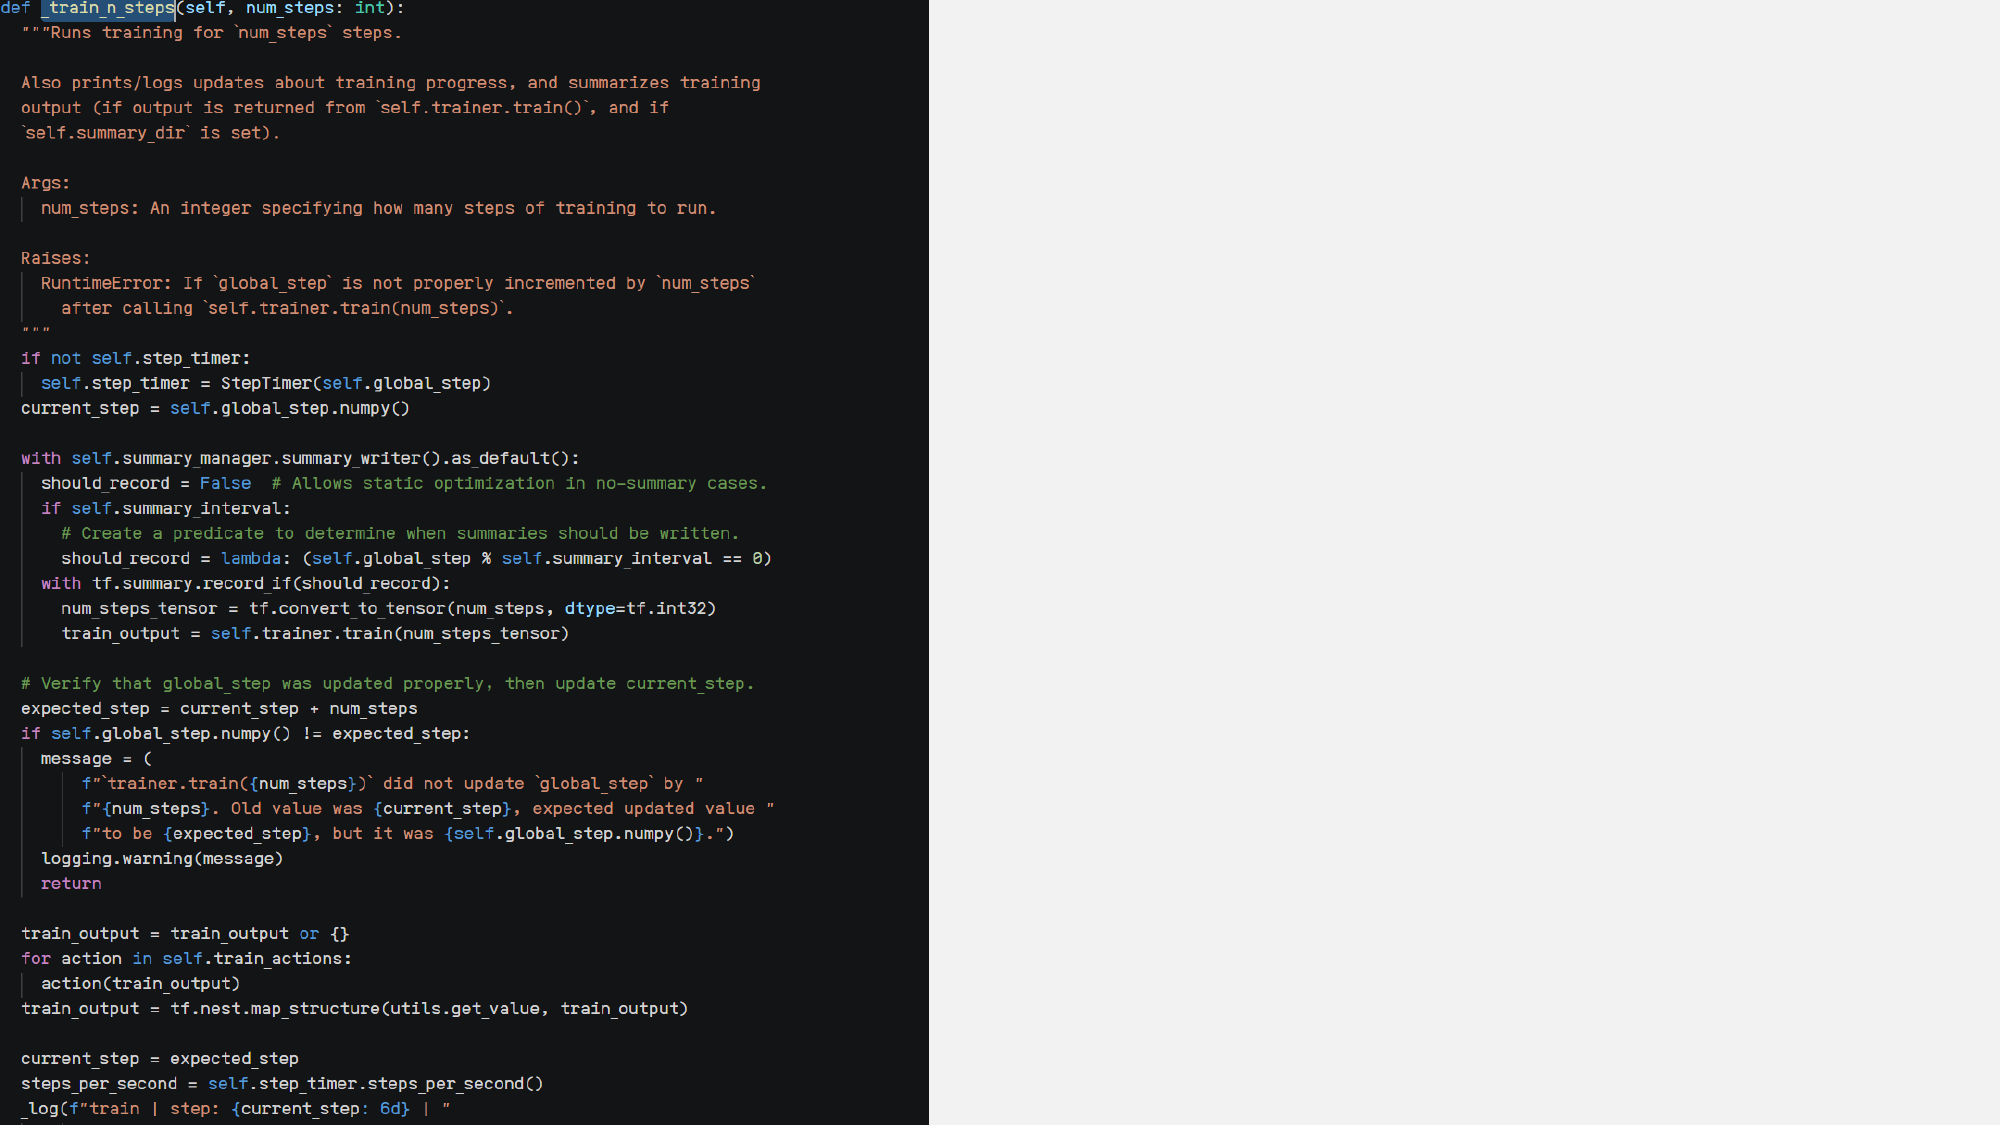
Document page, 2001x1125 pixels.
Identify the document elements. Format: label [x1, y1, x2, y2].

list [0, 0, 929, 1125]
